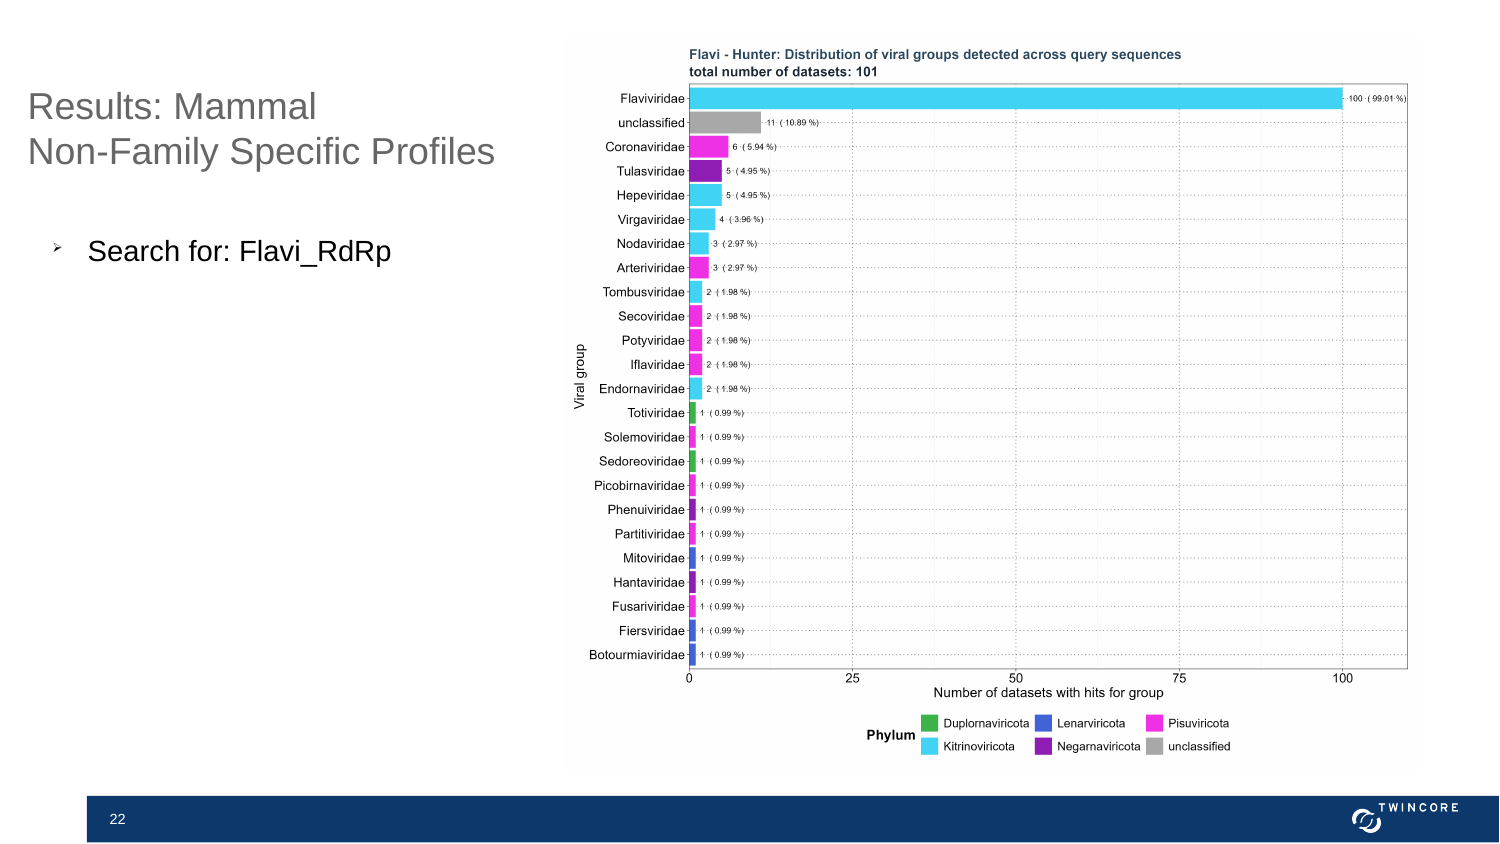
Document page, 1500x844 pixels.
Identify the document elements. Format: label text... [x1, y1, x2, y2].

picture [562, 37, 1420, 773]
text_box Results: Mammal Non-Family Specific Profiles [2, 74, 557, 225]
text_box Search for: Flavi_RdRp [37, 224, 488, 273]
picture [1352, 803, 1458, 833]
